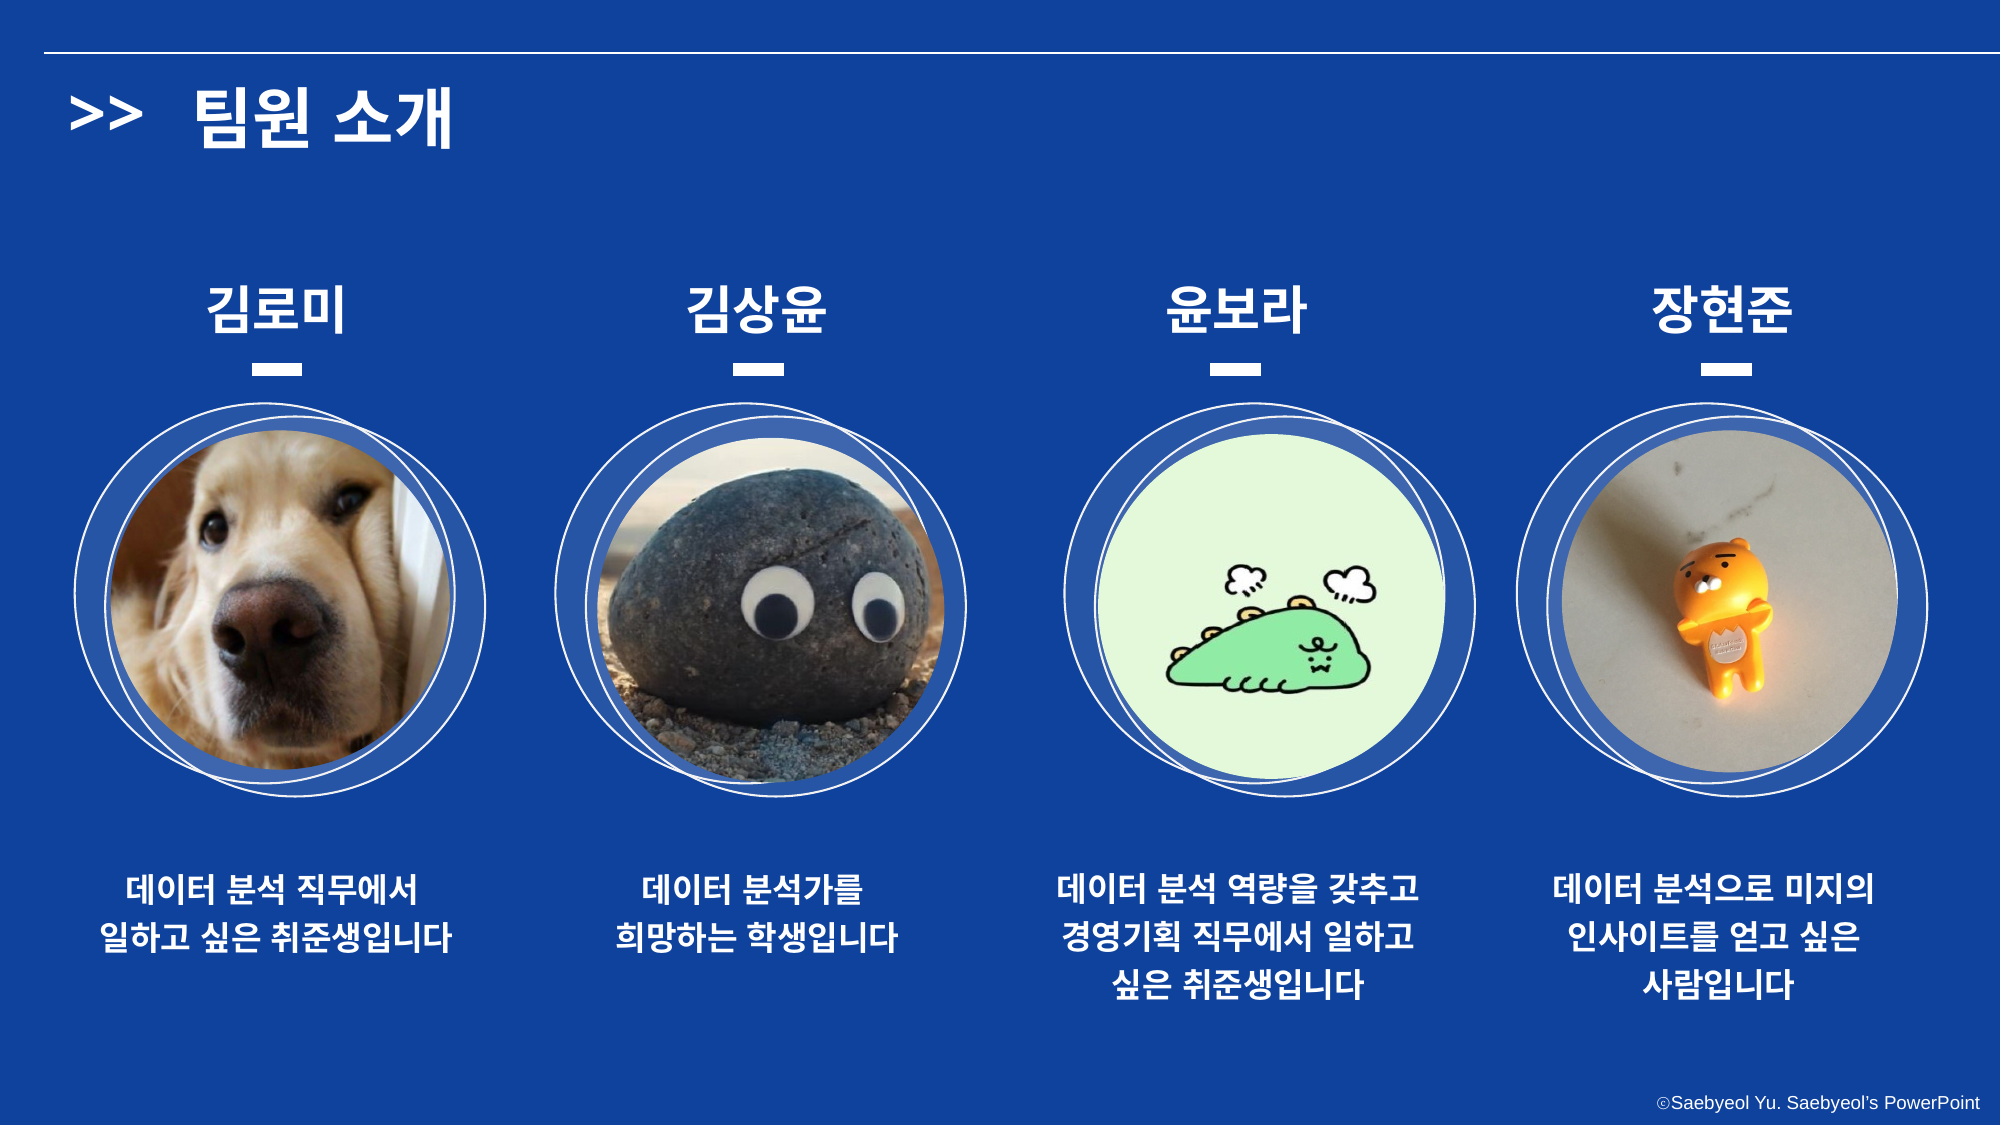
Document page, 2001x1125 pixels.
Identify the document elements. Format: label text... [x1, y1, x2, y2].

picture [1561, 430, 1897, 773]
picture [1098, 434, 1445, 779]
picture [110, 430, 450, 770]
picture [597, 437, 945, 783]
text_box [1064, 403, 1475, 797]
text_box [555, 403, 966, 797]
text_box 팀원 소개 [176, 69, 471, 165]
text_box 김로미 [171, 270, 383, 348]
text_box 데이터 분석으로 미지의 인사이트를 얻고 싶은 사람입니다 [1470, 852, 1968, 1012]
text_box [1516, 403, 1928, 797]
text_box 윤보라 [1131, 270, 1343, 348]
text_box 데이터 분석가를 희망하는 학생입니다 [570, 854, 945, 965]
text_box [74, 403, 486, 797]
text_box 장현준 [1617, 270, 1829, 348]
text_box 데이터 분석 직무에서 일하고 싶은 취준생입니다 [51, 854, 503, 965]
text_box 데이터 분석 역량을 갖추고 경영기획 직무에서 일하고 싶은 취준생입니다 [1012, 852, 1465, 1012]
text_box 김상윤 [651, 270, 863, 348]
text_box >> [54, 63, 161, 159]
